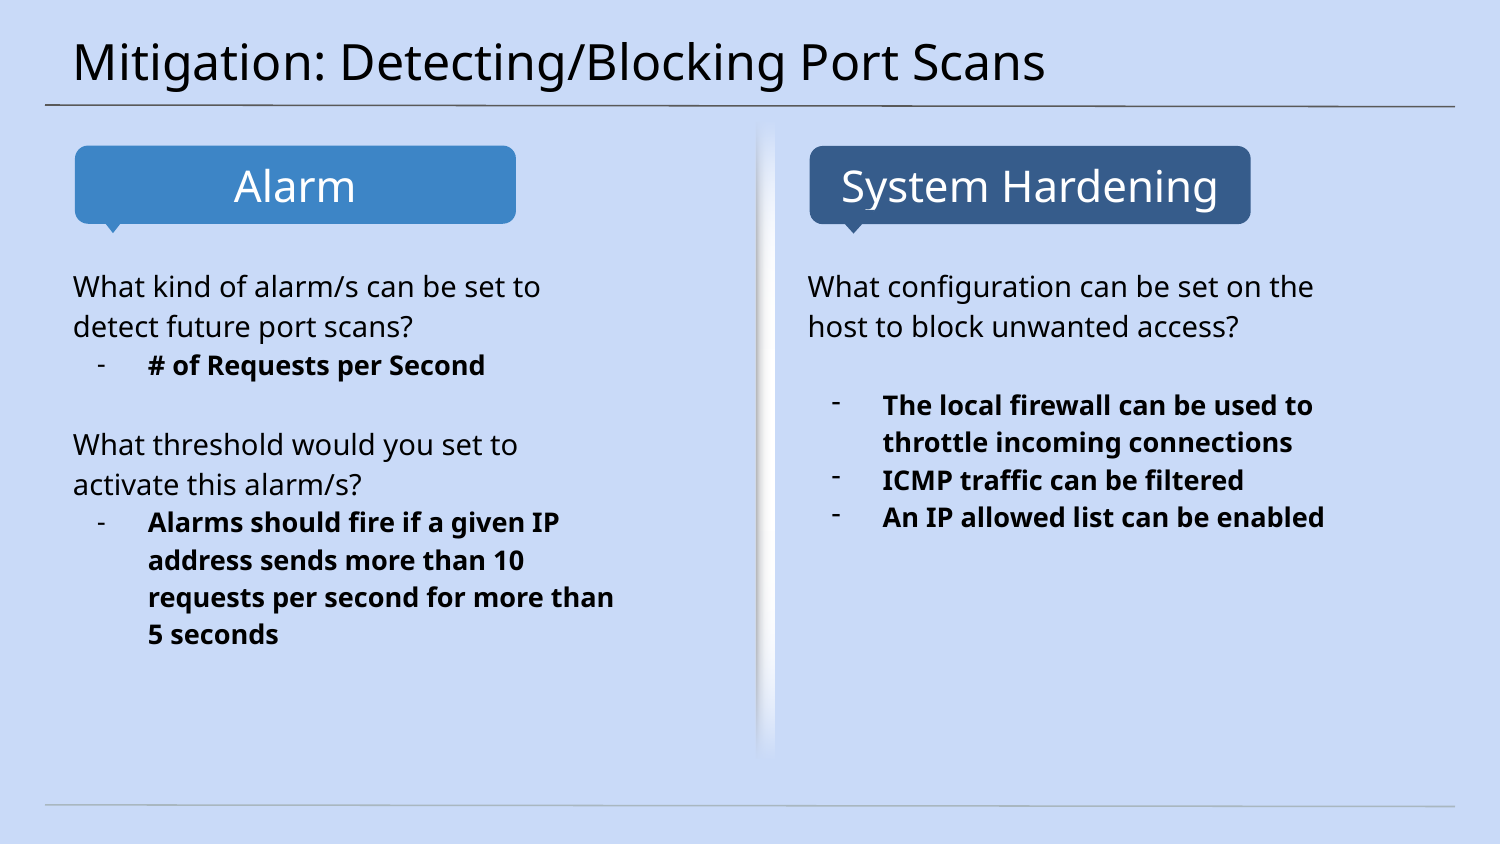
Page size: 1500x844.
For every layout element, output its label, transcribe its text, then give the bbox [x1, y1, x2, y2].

title Mitigation: Detecting/Blocking Port Scans [0, 0, 1500, 88]
text_box What kind of alarm/s can be set to detect future port scans? # of Requests per Second What threshold would you set to activate this alarm/s? Alarms should fire if a given IP address sends more than 10 requests per second for more than 5 seconds [0, 262, 703, 764]
subtitle What configuration can be set on the host to block unwanted access? The local firewall can be used to throttle incoming connections ICMP traffic can be filtered An IP allowed list can be enabled [732, 263, 1438, 805]
picture [703, 107, 839, 782]
